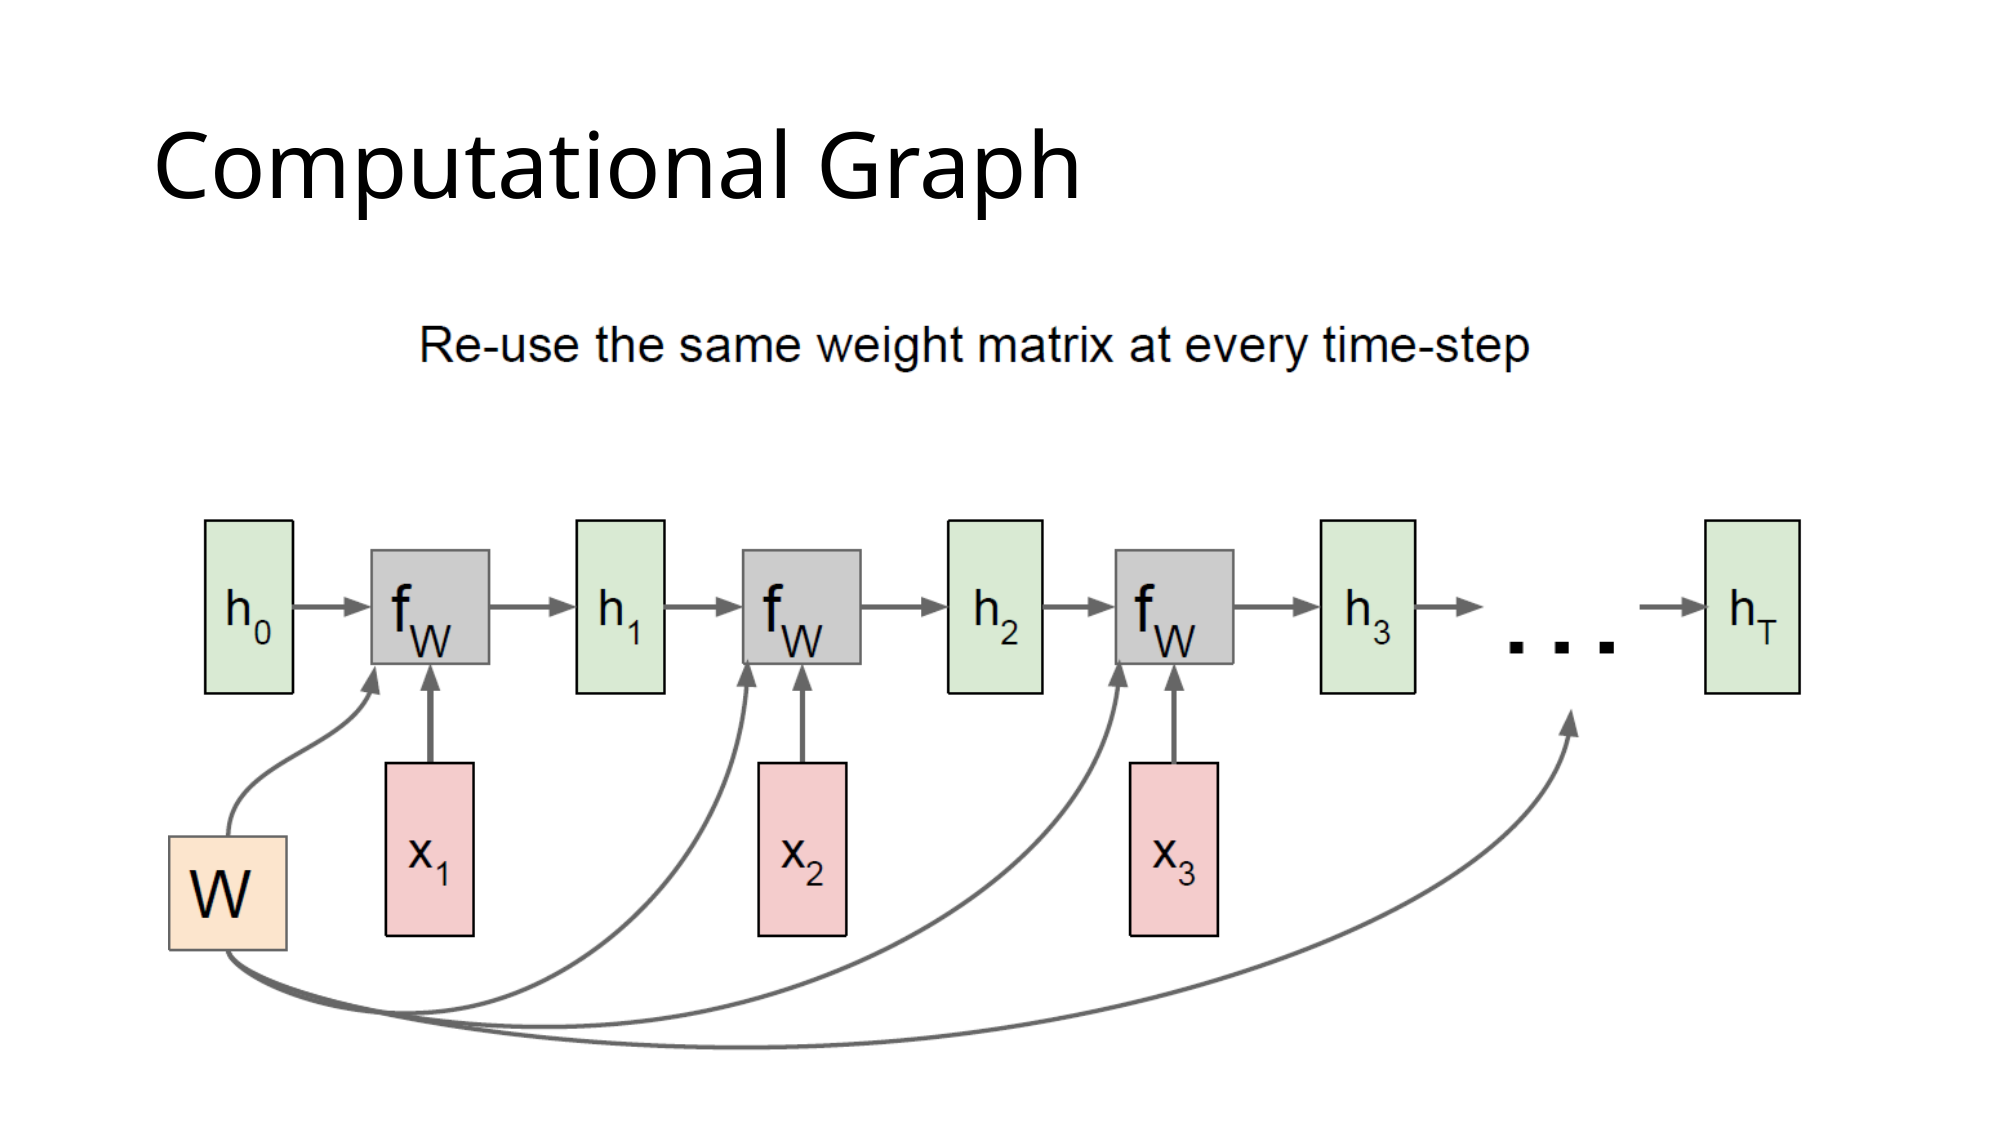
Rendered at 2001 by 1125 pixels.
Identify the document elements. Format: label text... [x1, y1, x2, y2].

picture [168, 277, 1832, 1065]
title Computational Graph [137, 59, 1863, 278]
